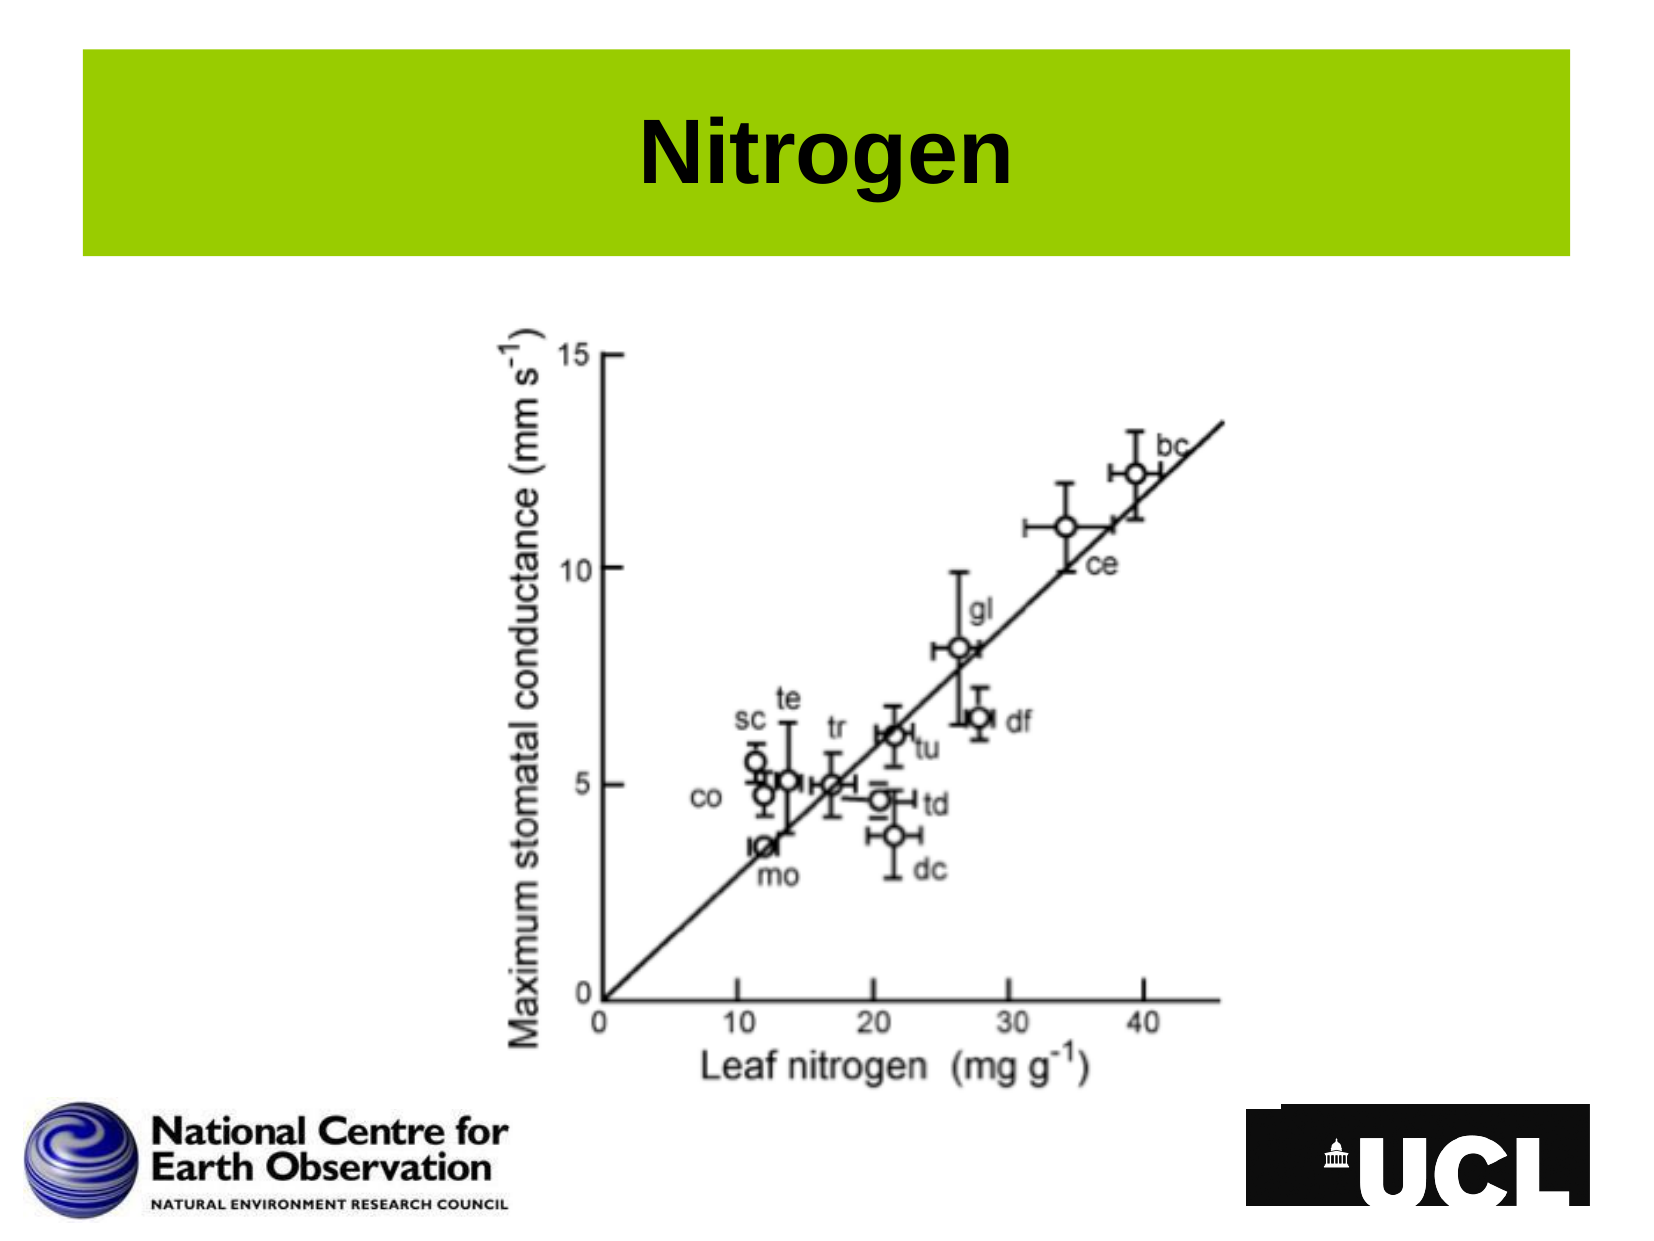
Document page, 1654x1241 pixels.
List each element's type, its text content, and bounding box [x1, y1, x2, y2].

title Nitrogen [82, 49, 1571, 257]
picture [23, 289, 1590, 1223]
